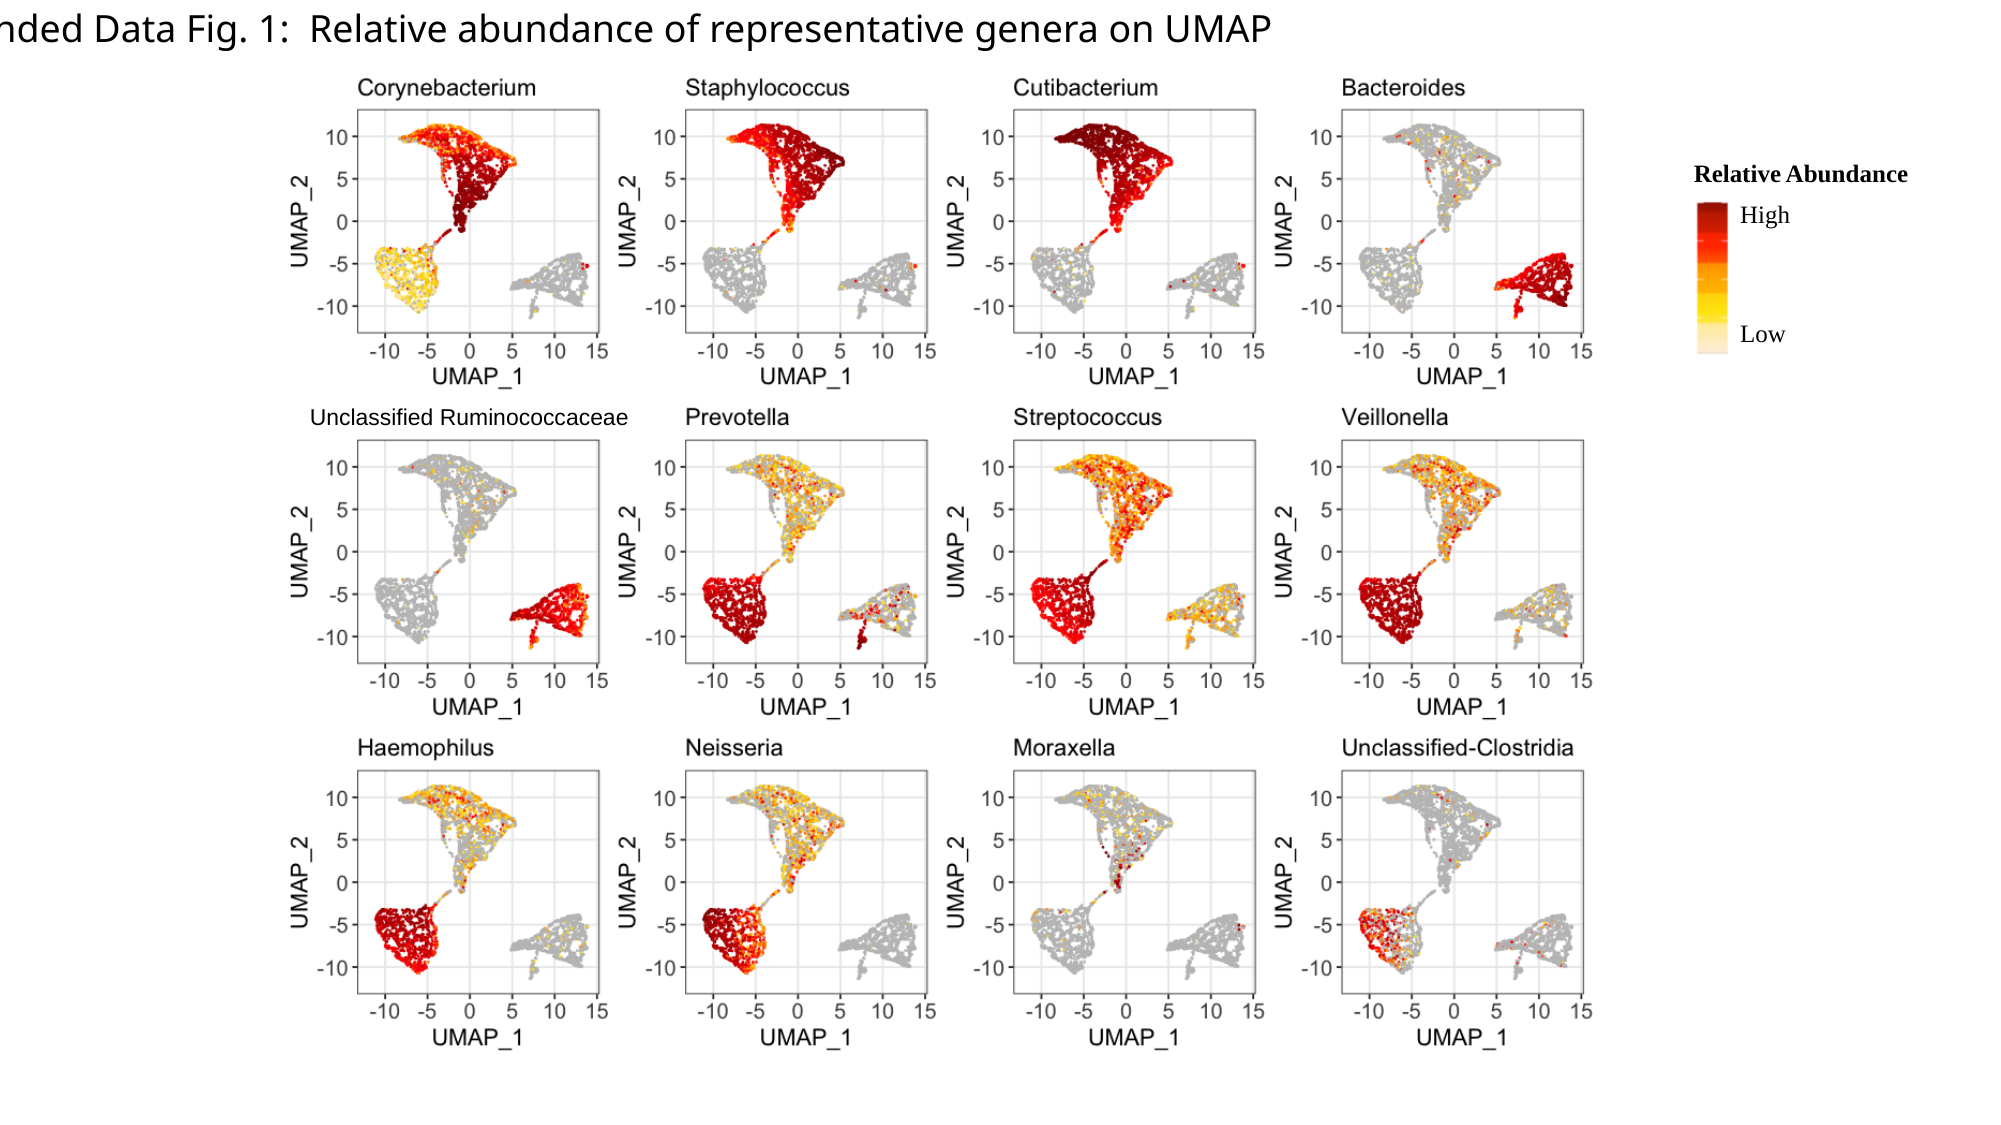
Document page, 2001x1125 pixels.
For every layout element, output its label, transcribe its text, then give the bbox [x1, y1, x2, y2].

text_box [189, 58, 1685, 1069]
text_box Extended Data Fig. 1: Relative abundance of representative genera on UMAP [0, 0, 1289, 58]
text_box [1685, 149, 1925, 375]
